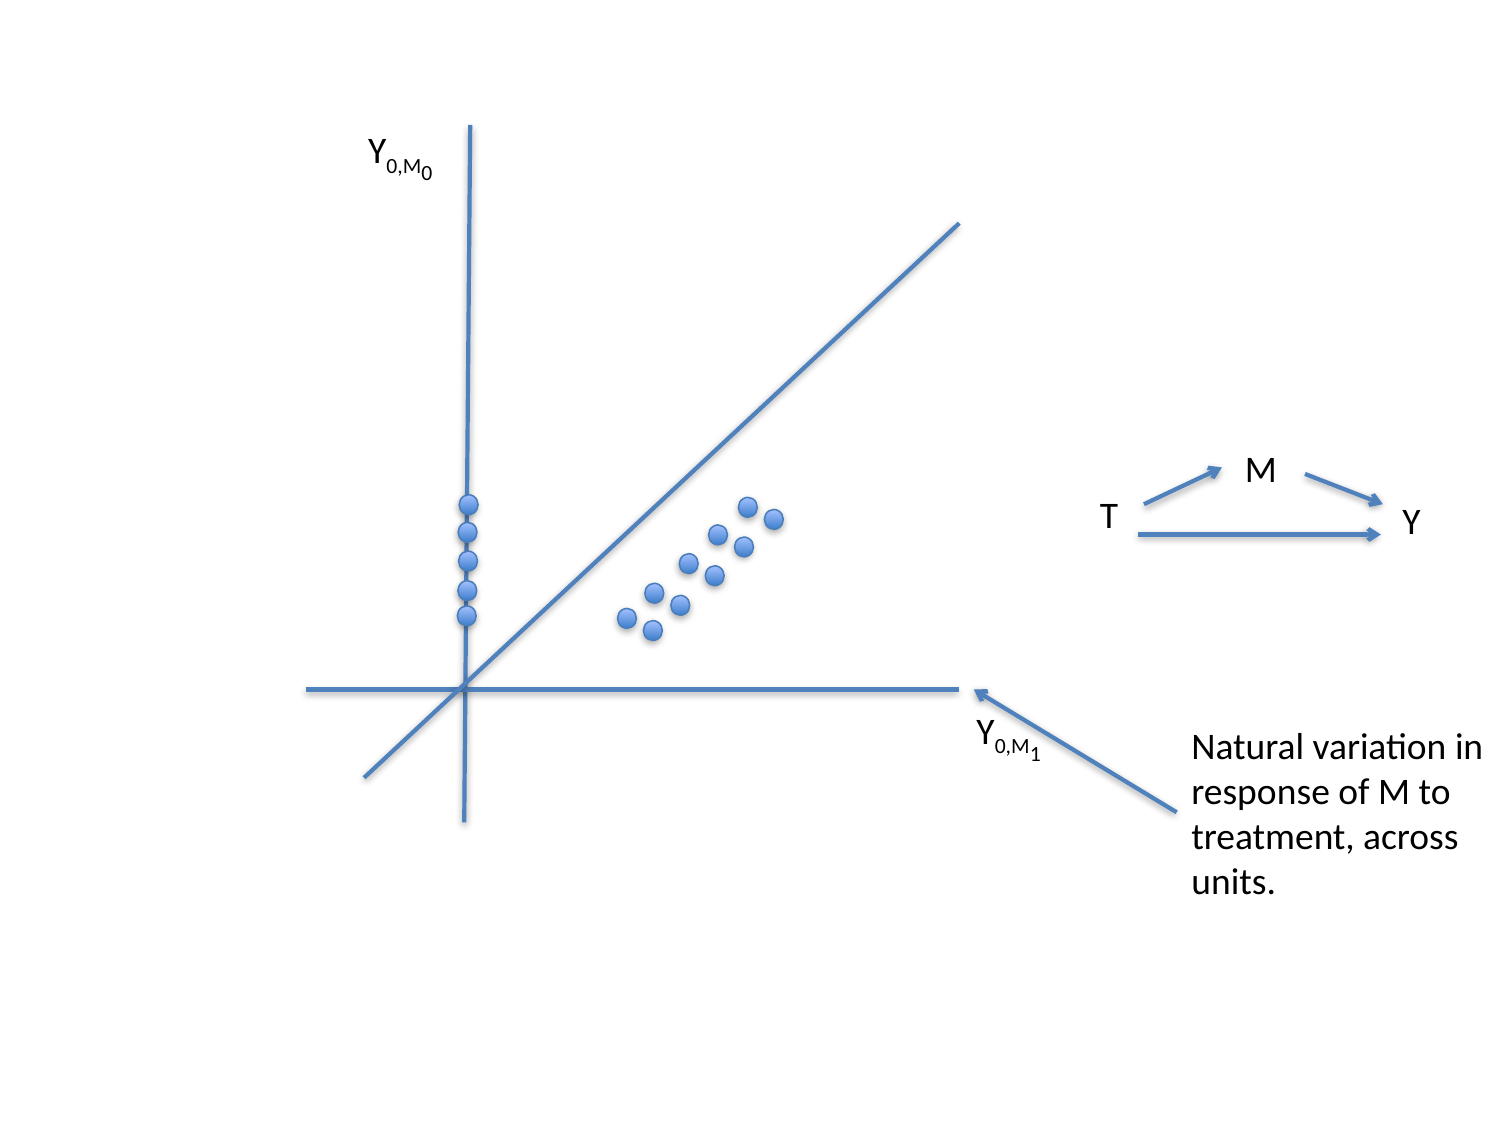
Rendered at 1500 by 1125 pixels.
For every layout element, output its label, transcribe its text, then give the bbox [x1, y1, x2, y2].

text_box T [1085, 483, 1151, 544]
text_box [973, 689, 1177, 814]
text_box M [1230, 437, 1296, 497]
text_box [464, 124, 471, 221]
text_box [1143, 467, 1223, 505]
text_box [1304, 473, 1384, 505]
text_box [363, 222, 960, 779]
text_box Y [1387, 489, 1439, 550]
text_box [464, 786, 471, 823]
text_box Natural variation in response of M to treatment, across units. [1176, 714, 1500, 910]
text_box Y0,M1 [963, 699, 968, 773]
text_box Y0,M0 [353, 118, 448, 193]
